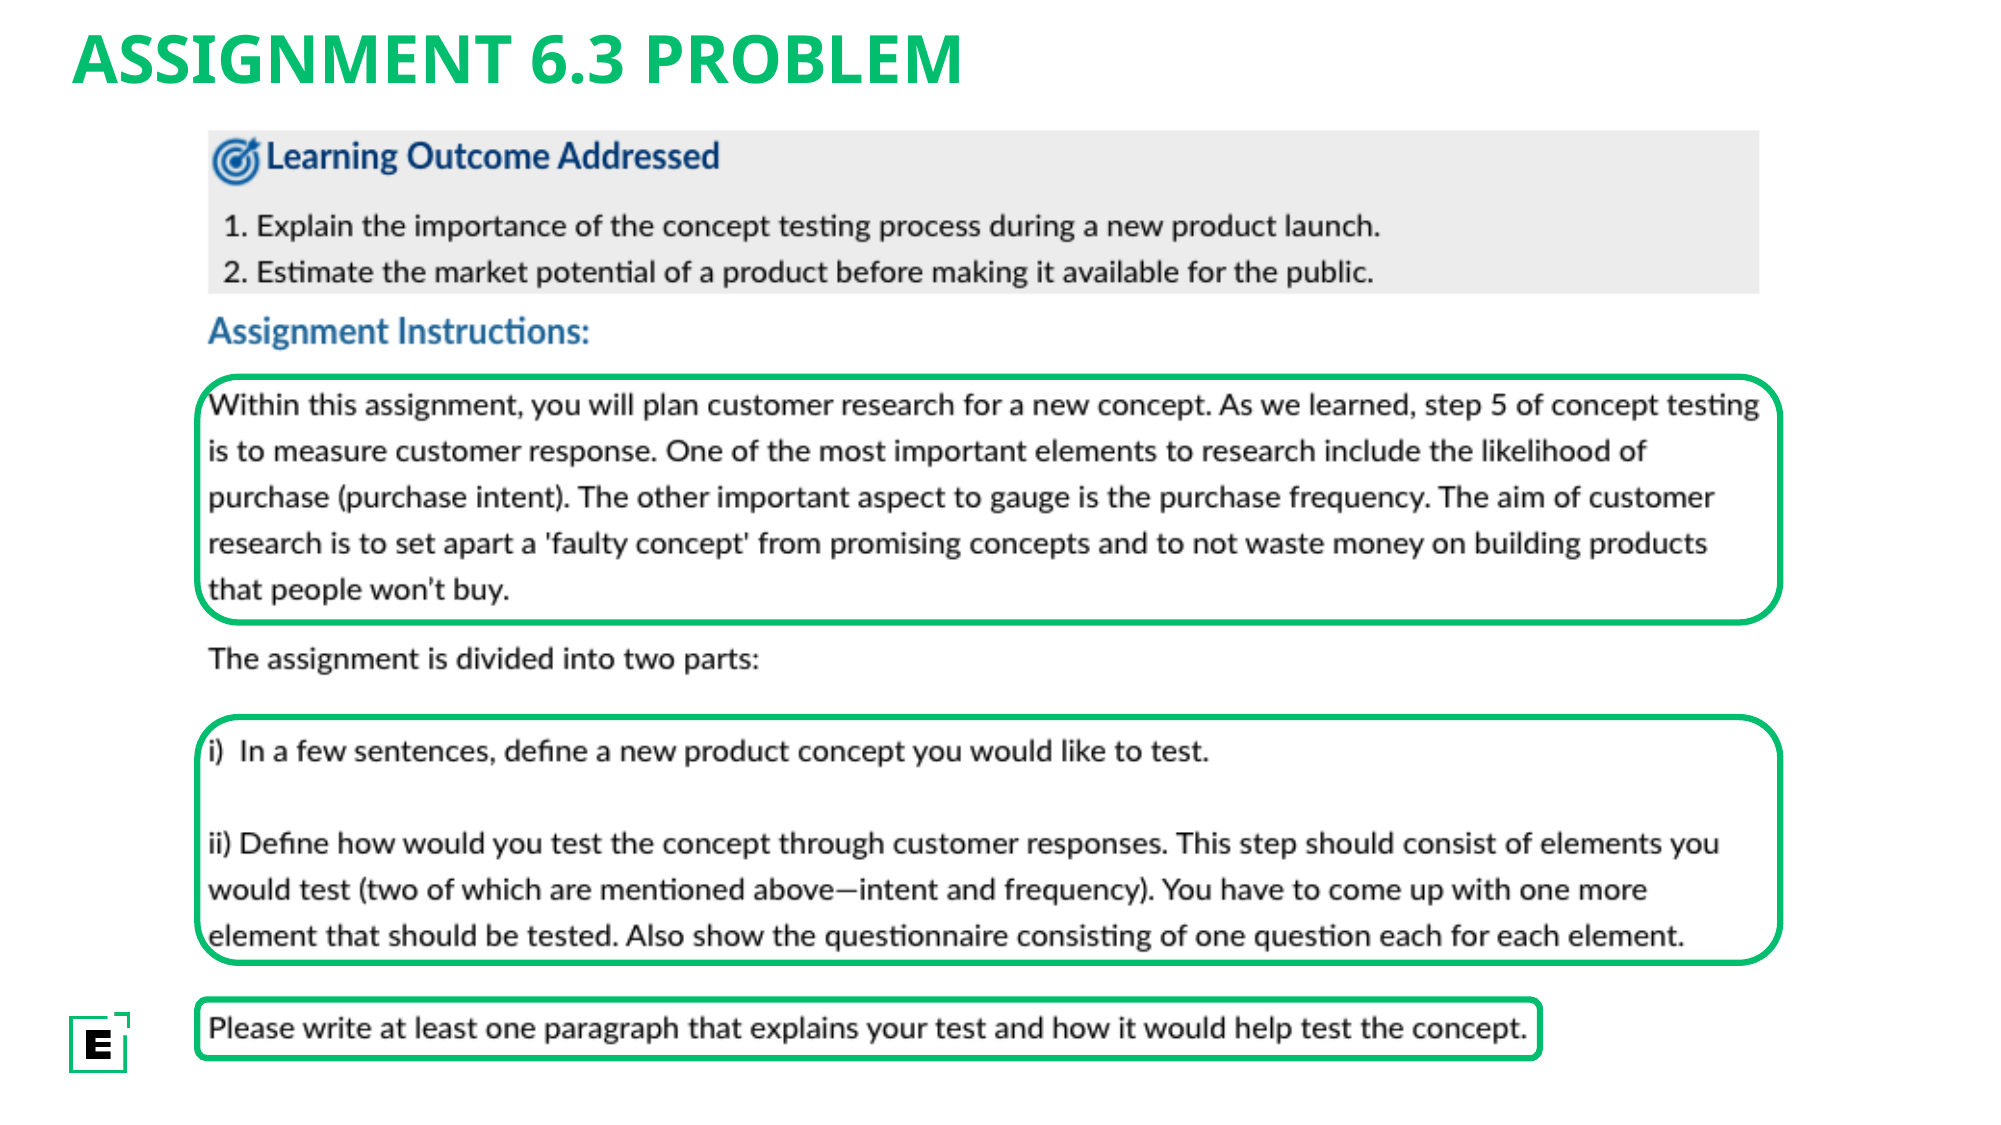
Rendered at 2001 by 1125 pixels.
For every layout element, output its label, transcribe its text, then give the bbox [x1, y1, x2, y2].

title ASSIGNMENT 6.3 PROBLEM [70, 0, 1093, 151]
picture [69, 1012, 130, 1073]
picture [197, 125, 1781, 1058]
